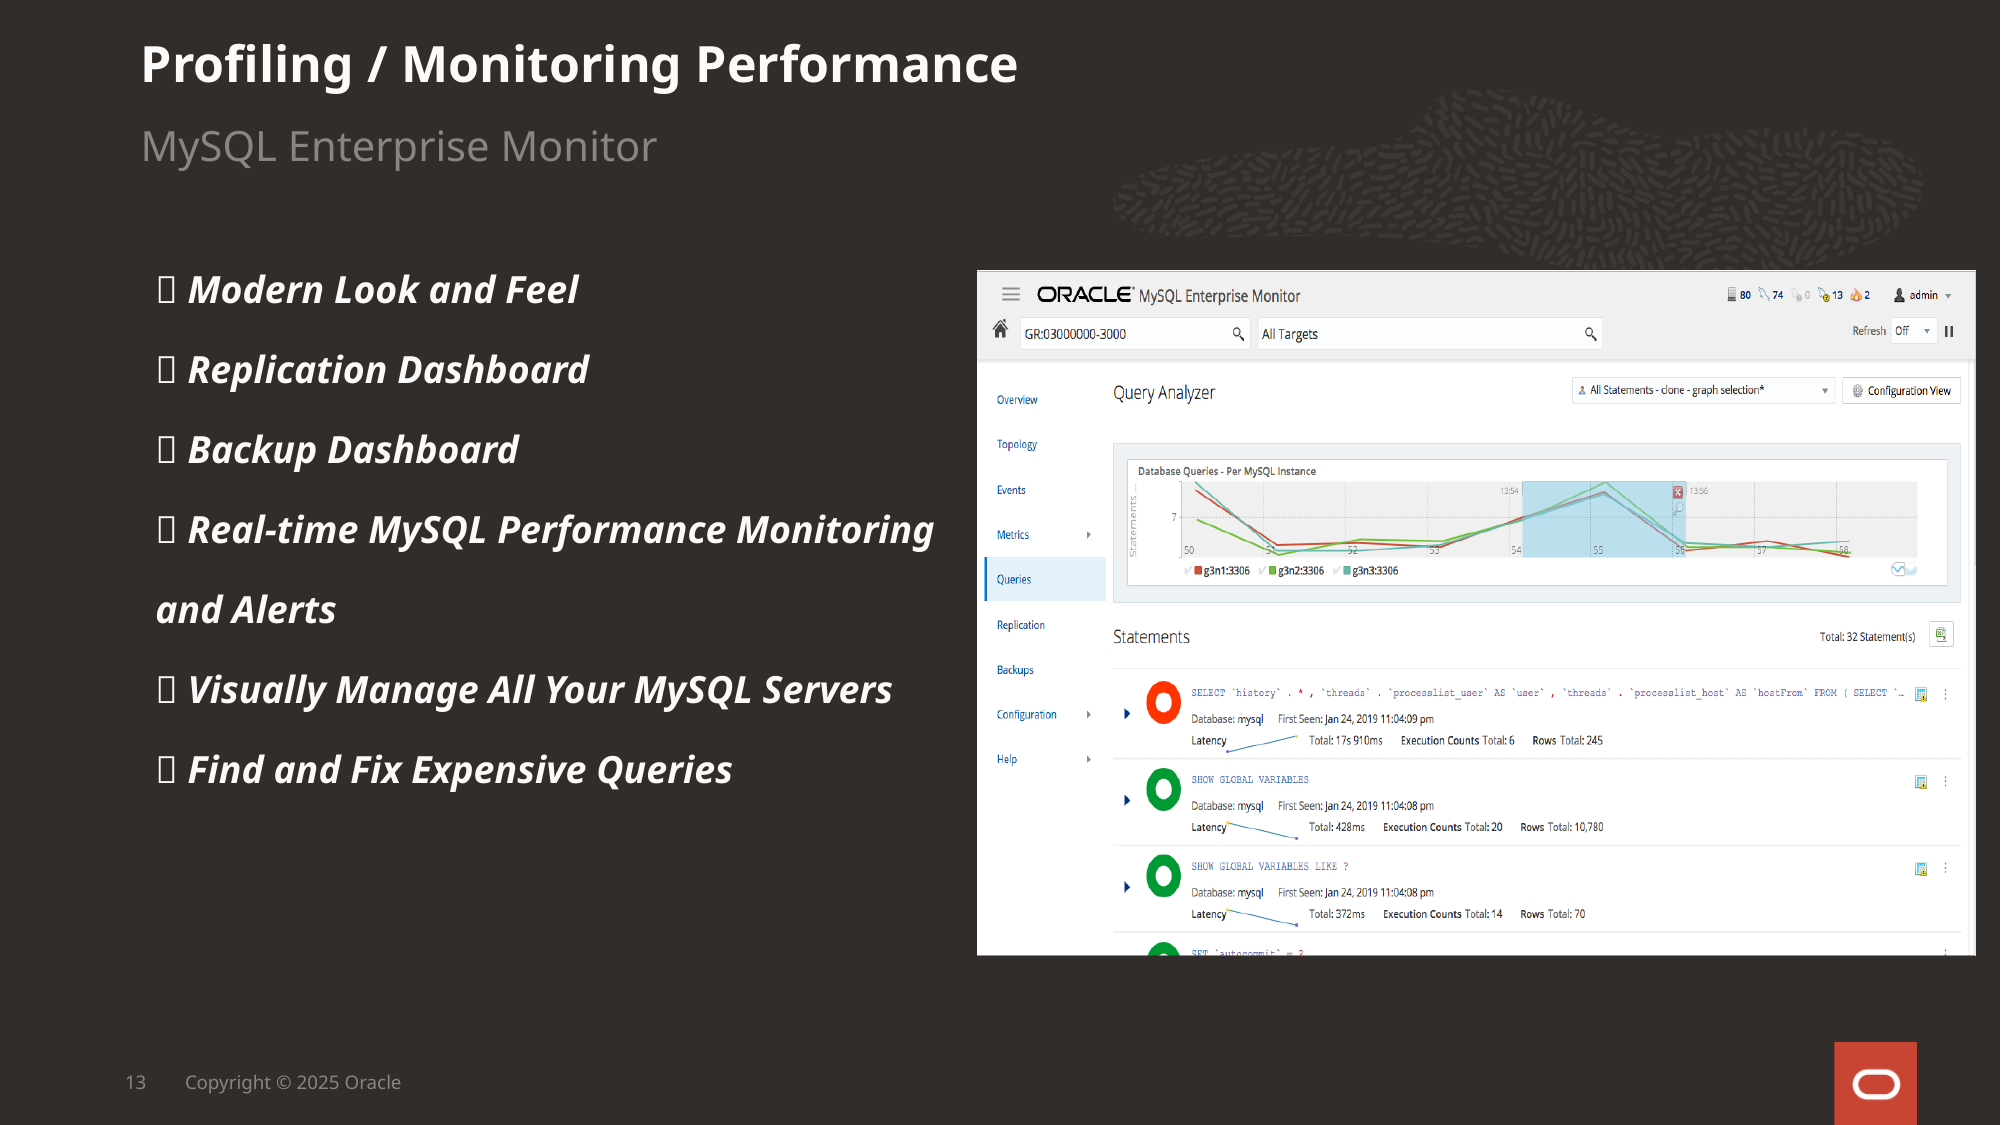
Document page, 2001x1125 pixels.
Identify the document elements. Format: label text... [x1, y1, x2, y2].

slide_number 13 [125, 1053, 185, 1114]
picture [977, 44, 1976, 956]
footer Copyright © 2025 Oracle [185, 1053, 1128, 1114]
text_box Profiling / Monitoring Performance [126, 29, 1877, 165]
text_box MySQL Enterprise Monitor [140, 117, 1892, 172]
text_box ✅ Modern Look and Feel ✅ Replication Dashboard ✅ Backup Dashboard ✅ Real-time MySQL Performance Monitoring and Alerts ✅ Visually Manage All Your MySQL Servers ✅ Find and Fix Expensive Queries [140, 236, 1065, 976]
